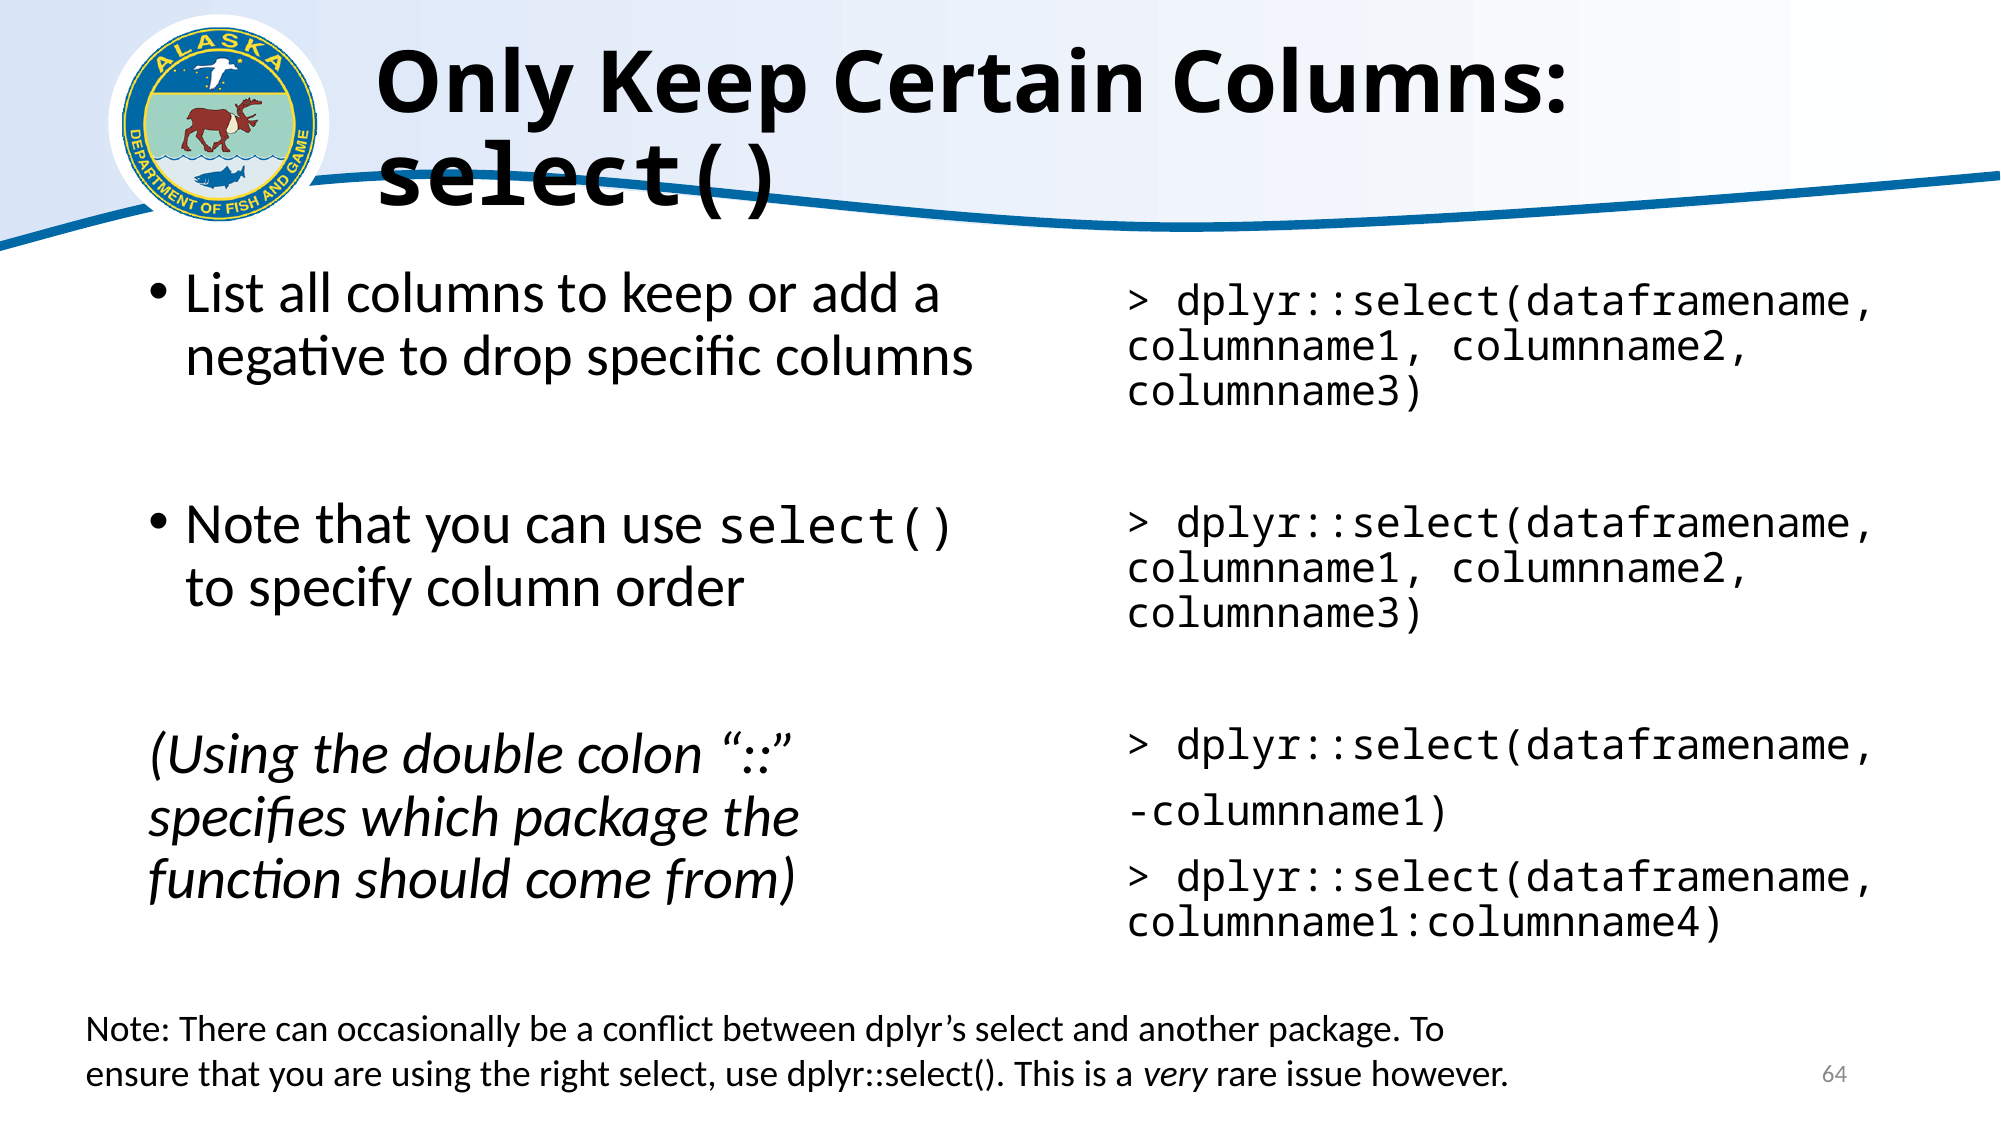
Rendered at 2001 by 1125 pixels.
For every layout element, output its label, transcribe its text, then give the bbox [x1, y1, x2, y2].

text_box Note: There can occasionally be a conflict between dplyr’s select and another package. To ensure that you are using the right select, use dplyr::select(). This is a very rare issue however. [70, 996, 1573, 1102]
picture [30, 14, 408, 232]
title Only Keep Certain Columns: select() [359, 30, 1972, 232]
list List all columns to keep or add a negative to drop specific columns Note that you can use select() to specify column order (Using the double colon “::” specifies which package the function should come from) [133, 255, 1023, 969]
text_box > dplyr::select(dataframename, columnname1, columnname2, columnname3) > dplyr::select(dataframename, columnname1, columnname2, columnname3) > dplyr::select(dataframename, -columnname1) > dplyr::select(dataframename, columnname1:columnname4) [1111, 272, 1972, 986]
slide_number 64 [1412, 1042, 1863, 1103]
